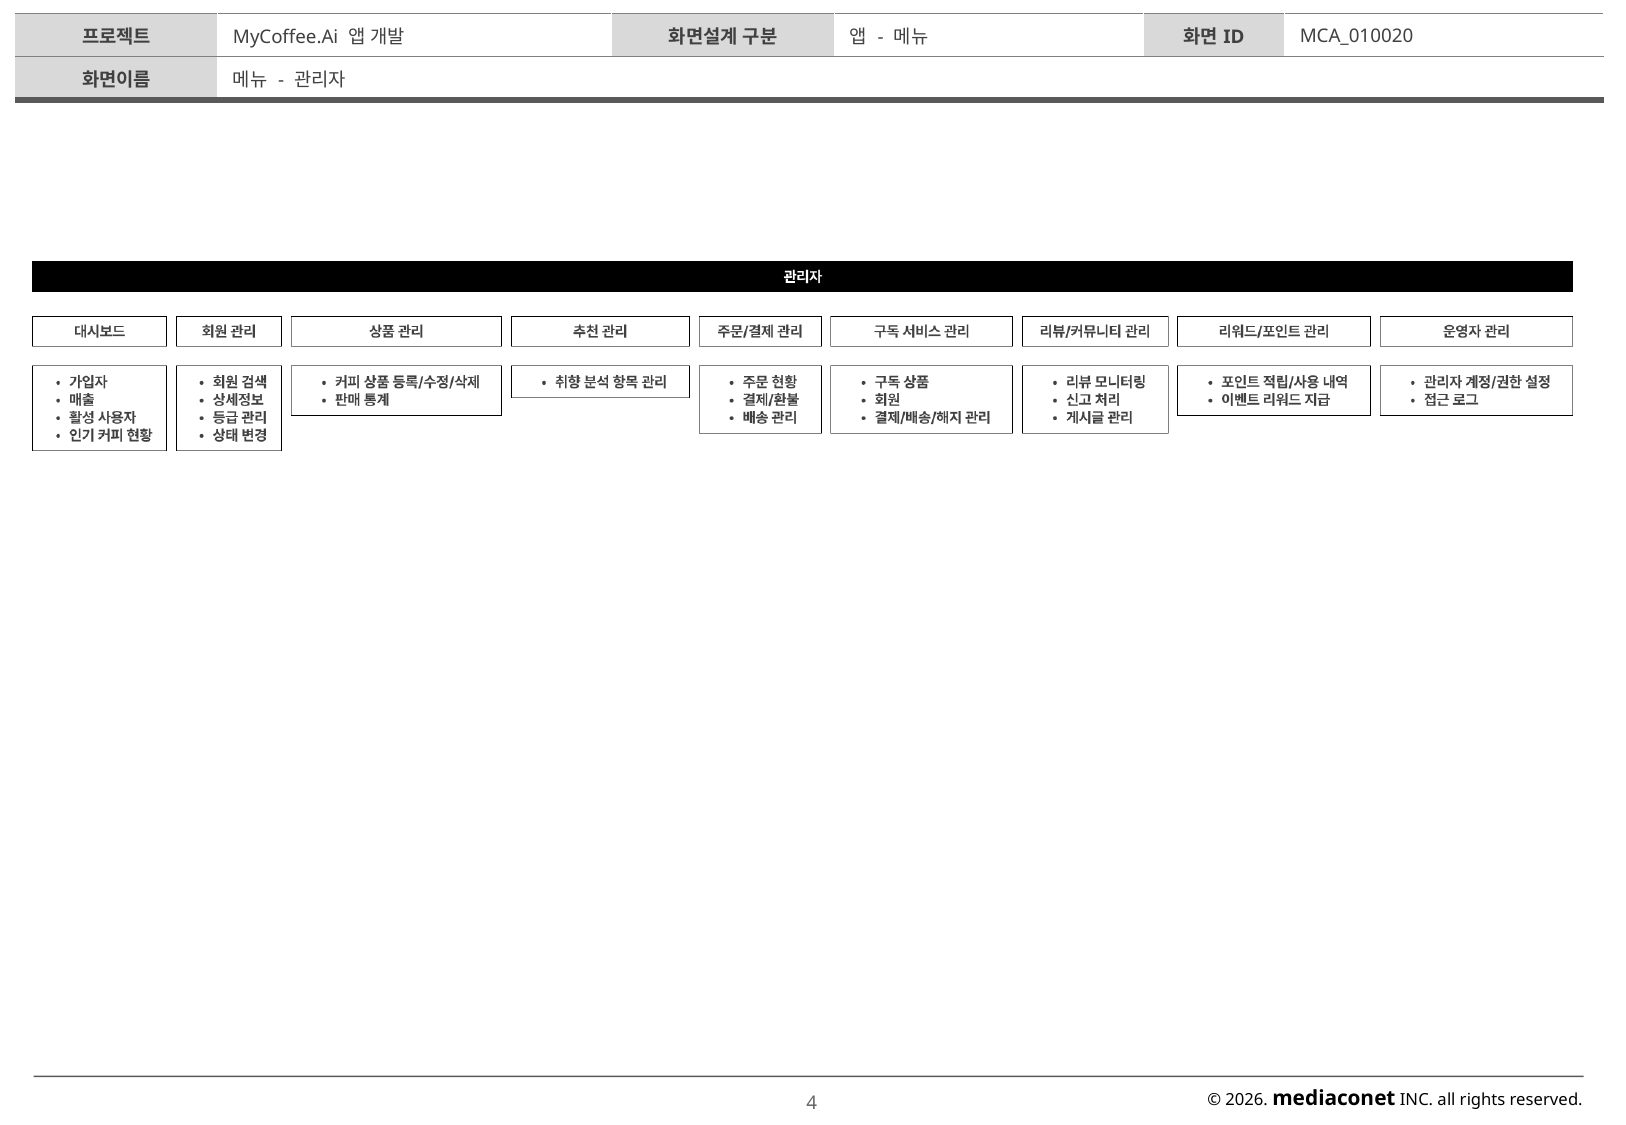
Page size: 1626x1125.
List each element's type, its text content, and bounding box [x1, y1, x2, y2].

picture [32, 261, 1573, 451]
table_header 화면ID [1144, 14, 1284, 56]
table_header MyCoffee.Ai 앱 개발 [218, 14, 611, 56]
table_header 앱 - 메뉴 [835, 14, 1143, 56]
table_cell 메뉴 - 관리자 [218, 57, 1603, 97]
table_header 프로젝트 [15, 14, 217, 56]
table_cell 화면이름 [15, 57, 217, 97]
table_header 화면설계 구분 [612, 14, 834, 56]
table_header MCA_010020 [1285, 14, 1603, 56]
